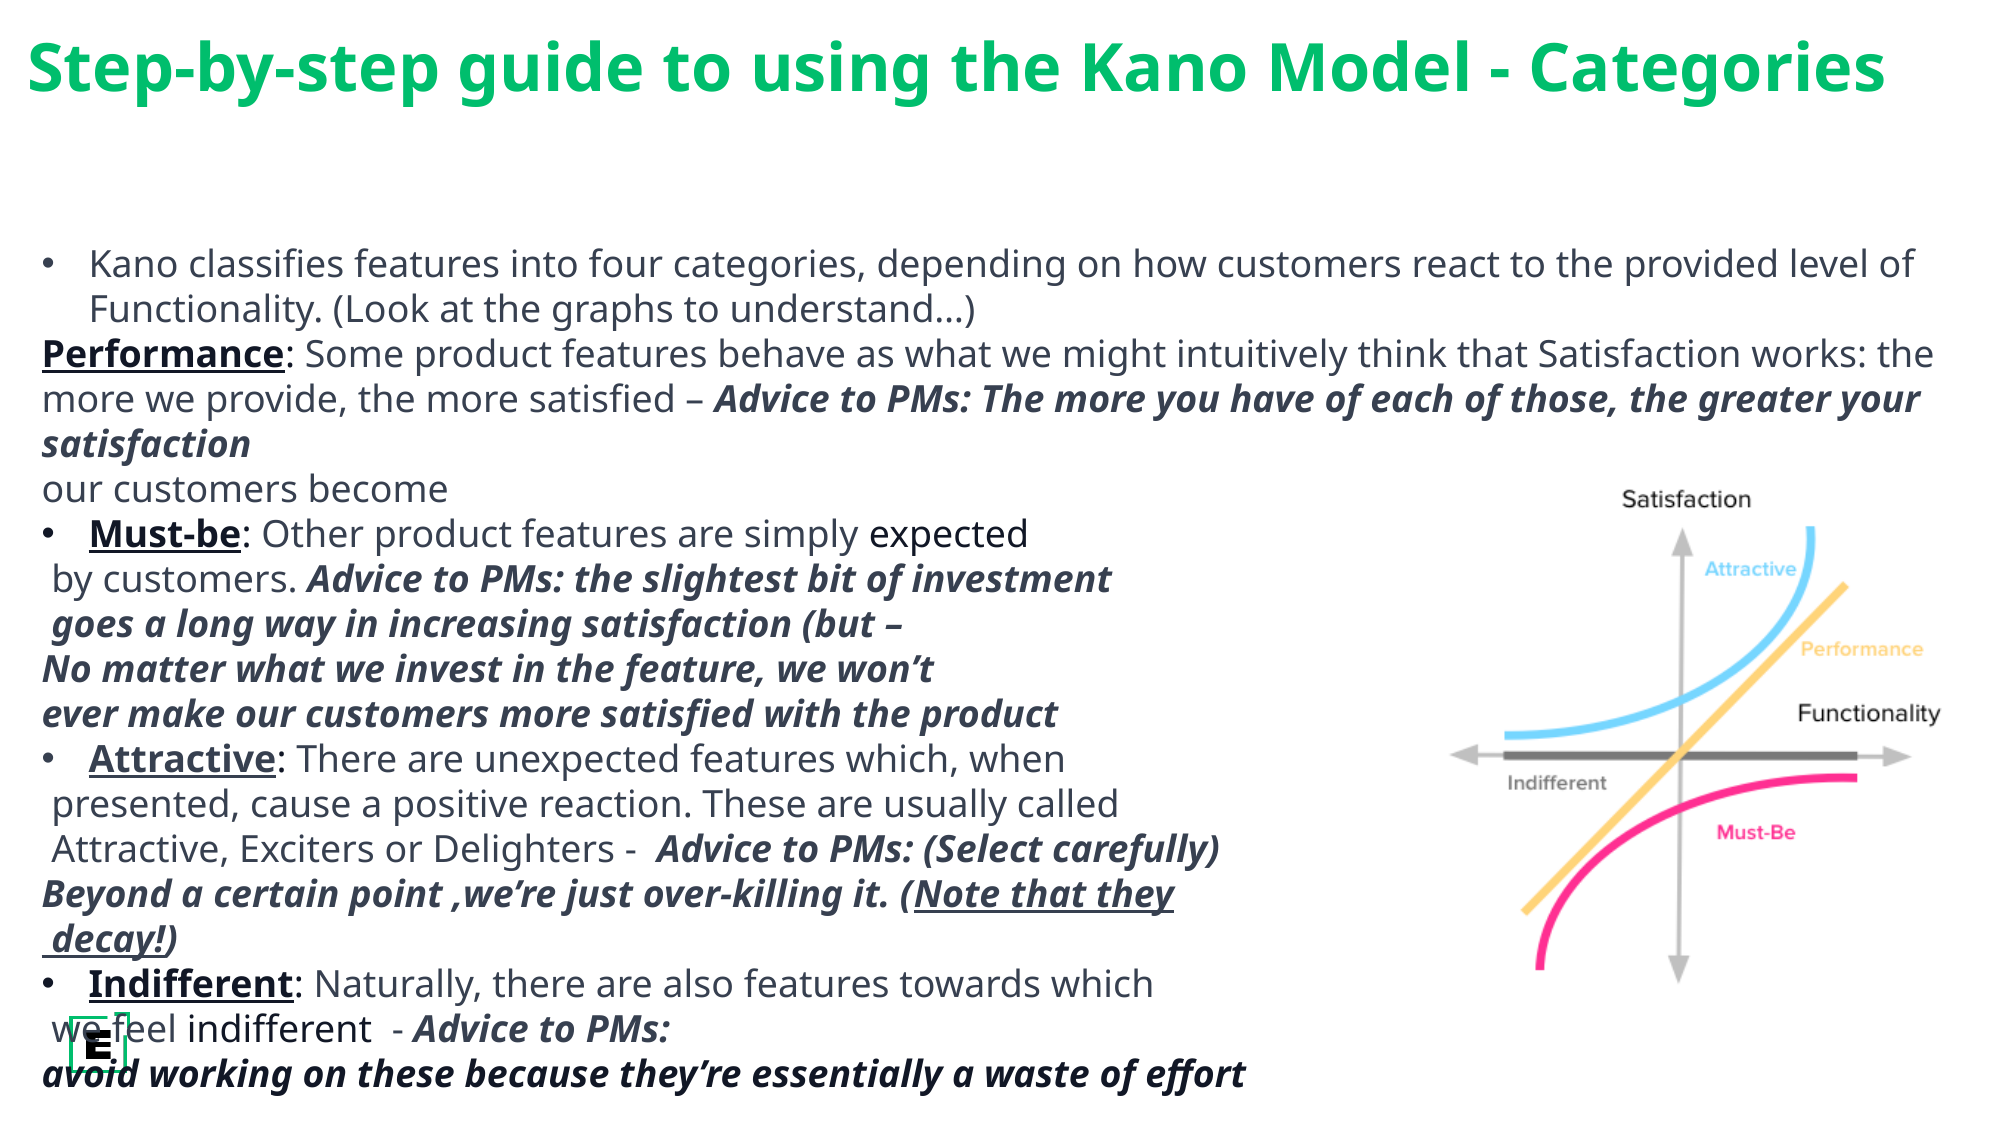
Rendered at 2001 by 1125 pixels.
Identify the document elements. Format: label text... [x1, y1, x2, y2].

title Step-by-step guide to using the Kano Model - Categories [25, 0, 1910, 159]
picture [1397, 442, 1975, 1012]
text_box Kano classifies features into four categories, depending on how customers react to the provided level of Functionality. (Look at the graphs to understand…) Performance: Some product features behave as what we might intuitively think that Satisfaction works: the more we provide, the more satisfied – Advice to PMs: The more you have of each of those, the greater your satisfaction our customers become Must-be: Other product features are simply expected by customers. Advice to PMs: the slightest bit of investment goes a long way in increasing satisfaction (but – No matter what we invest in the feature, we won’t ever make our customers more satisfied with the product Attractive: There are unexpected features which, when presented, cause a positive reaction. These are usually called Attractive, Exciters or Delighters - Advice to PMs: (Select carefully) Beyond a certain point ,we’re just over-killing it. (Note that they decay!) Indifferent: Naturally, there are also features towards which we feel indifferent - Advice to PMs: avoid working on these because they’re essentially a waste of effort [26, 232, 1977, 1125]
